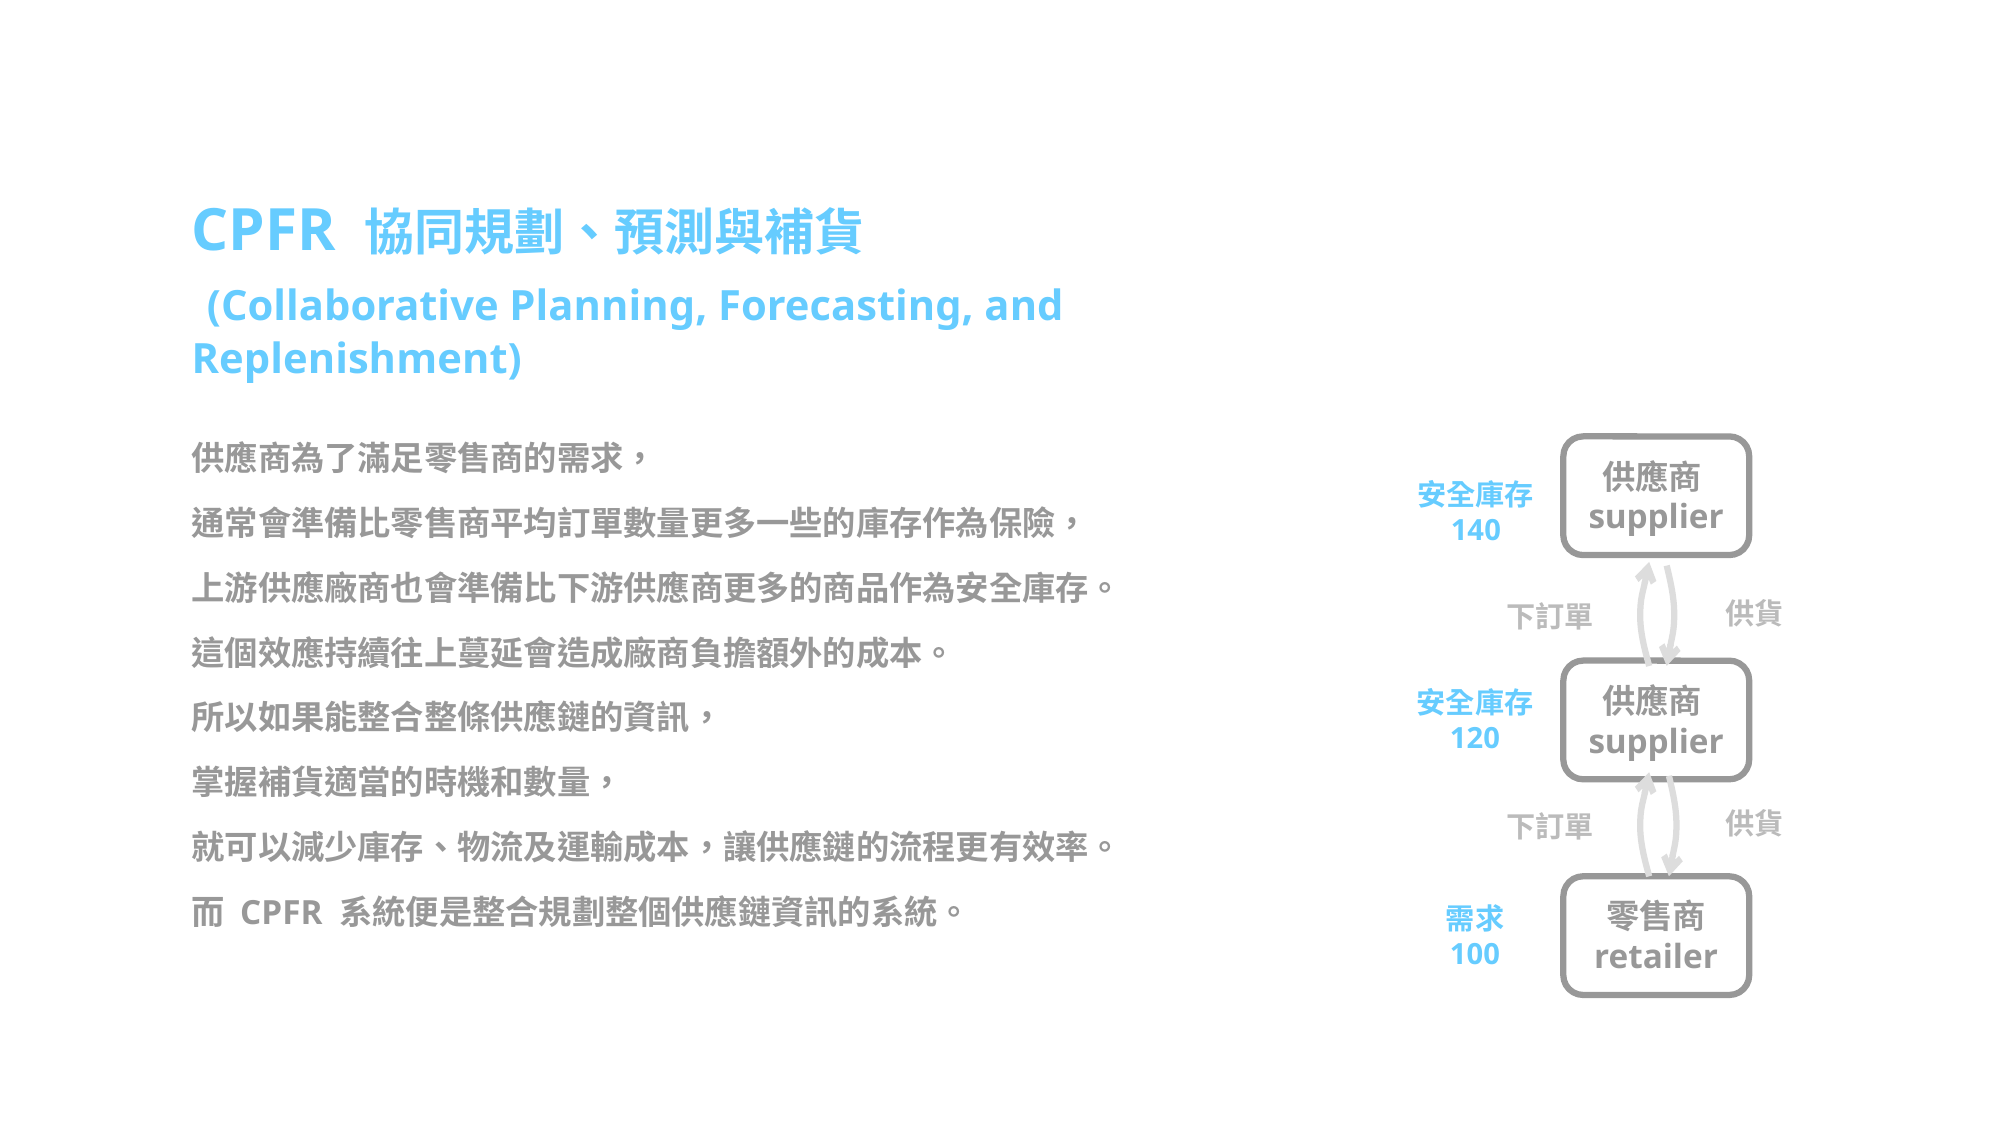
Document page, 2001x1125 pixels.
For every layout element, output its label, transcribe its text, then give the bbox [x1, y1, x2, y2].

text_box 安全庫存 140 [1402, 469, 1550, 554]
text_box 下訂單 [1491, 590, 1609, 641]
text_box 安全庫存 120 [1401, 677, 1549, 762]
text_box 供應商supplier [1562, 435, 1751, 556]
text_box 供貨 [1710, 797, 1799, 848]
text_box 零售商 retailer [1562, 875, 1751, 996]
text_box [1639, 561, 1654, 667]
text_box 需求 100 [1430, 892, 1520, 978]
text_box 供貨 [1710, 587, 1799, 638]
text_box CPFR 協同規劃、預測與補貨 (Collaborative Planning, Forecasting, and Replenishment) 供應商為了滿足零售商的需求， 通常會準備比零售商平均訂單數量更多一些的庫存作為保險， 上游供應廠商也會準備比下游供應商更多的商品作為安全庫存。 這個效應持續往上蔓延會造成廠商負擔額外的成本。 所以如果能整合整條供應鏈的資訊， 掌握補貨適當的時機和數量， 就可以減少庫存、物流及運輸成本，讓供應鏈的流程更有效率。 而 CPFR 系統便是整合規劃整個供應鏈資訊的系統。 [176, 141, 1366, 982]
text_box [1664, 775, 1679, 877]
text_box 下訂單 [1491, 801, 1609, 851]
text_box [1639, 772, 1654, 877]
text_box 供應商supplier [1562, 659, 1751, 781]
text_box [1661, 565, 1677, 666]
